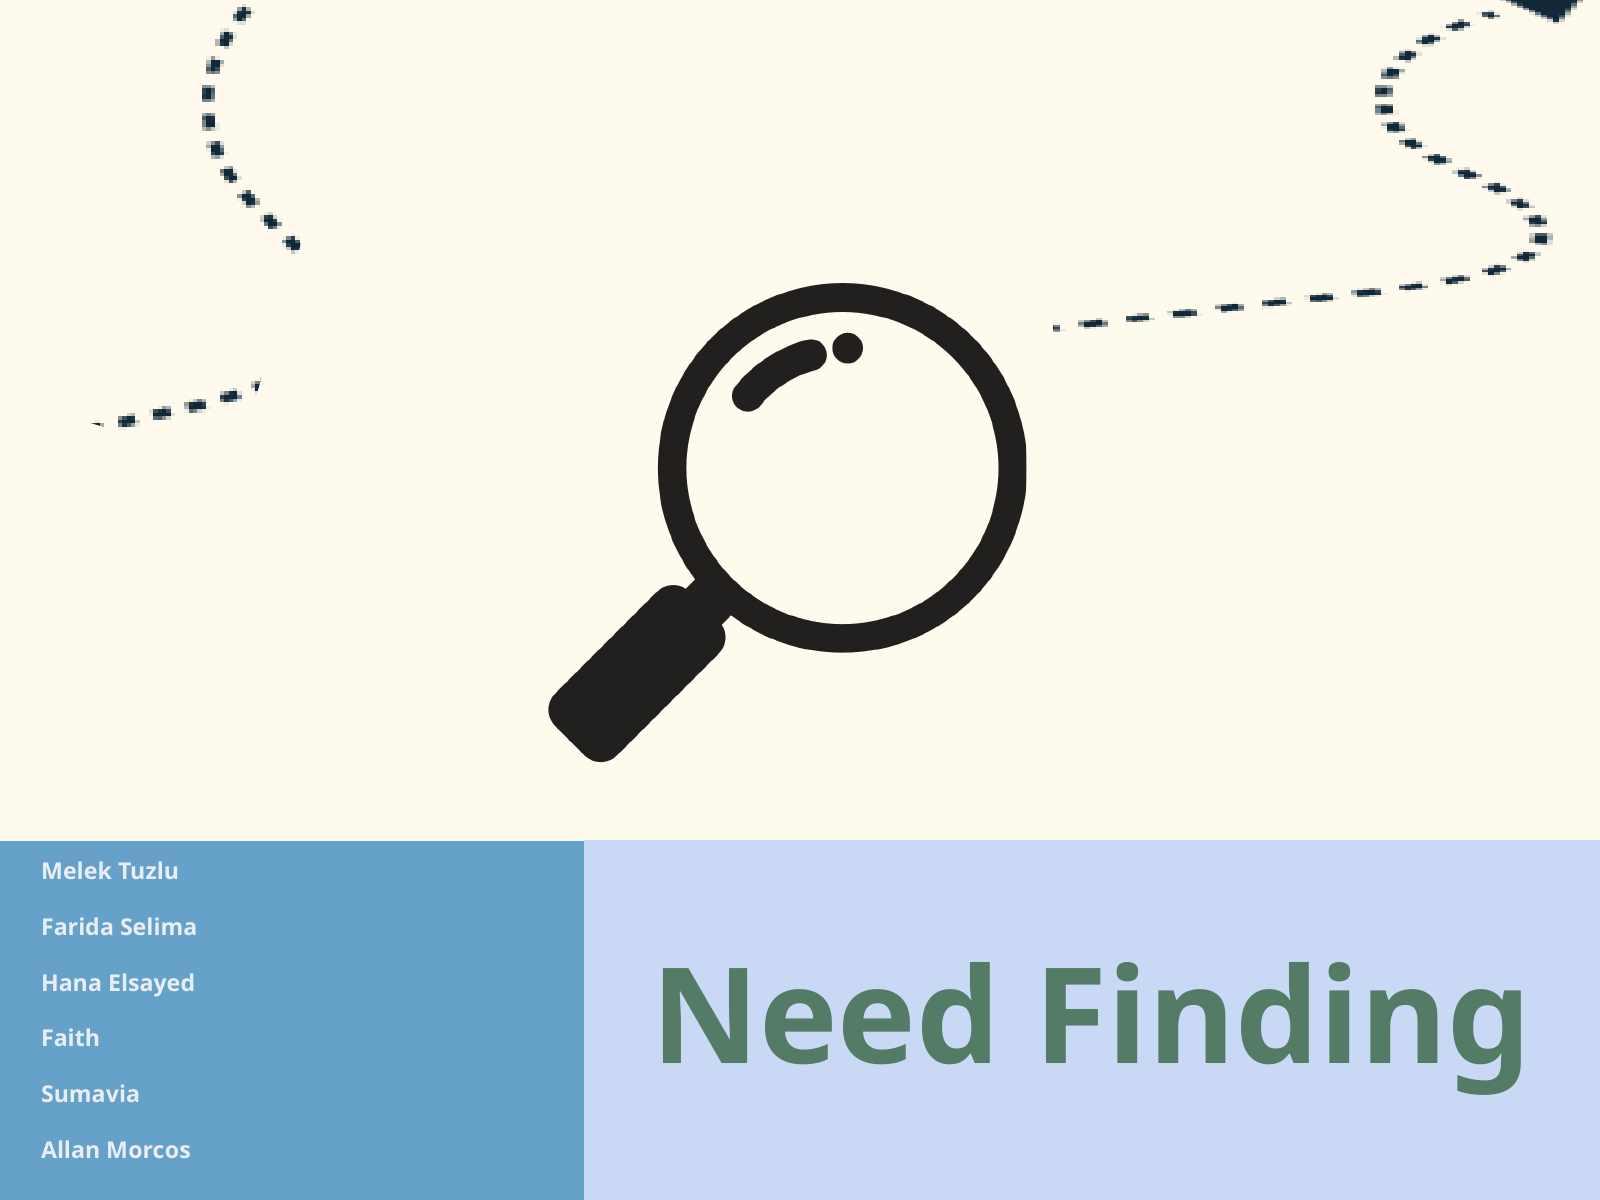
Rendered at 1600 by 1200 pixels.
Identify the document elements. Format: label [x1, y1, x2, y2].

text_box [583, 839, 1600, 1200]
text_box [1043, 0, 1600, 332]
text_box [0, 840, 584, 1200]
text_box [546, 283, 1027, 764]
text_box [0, 0, 371, 466]
